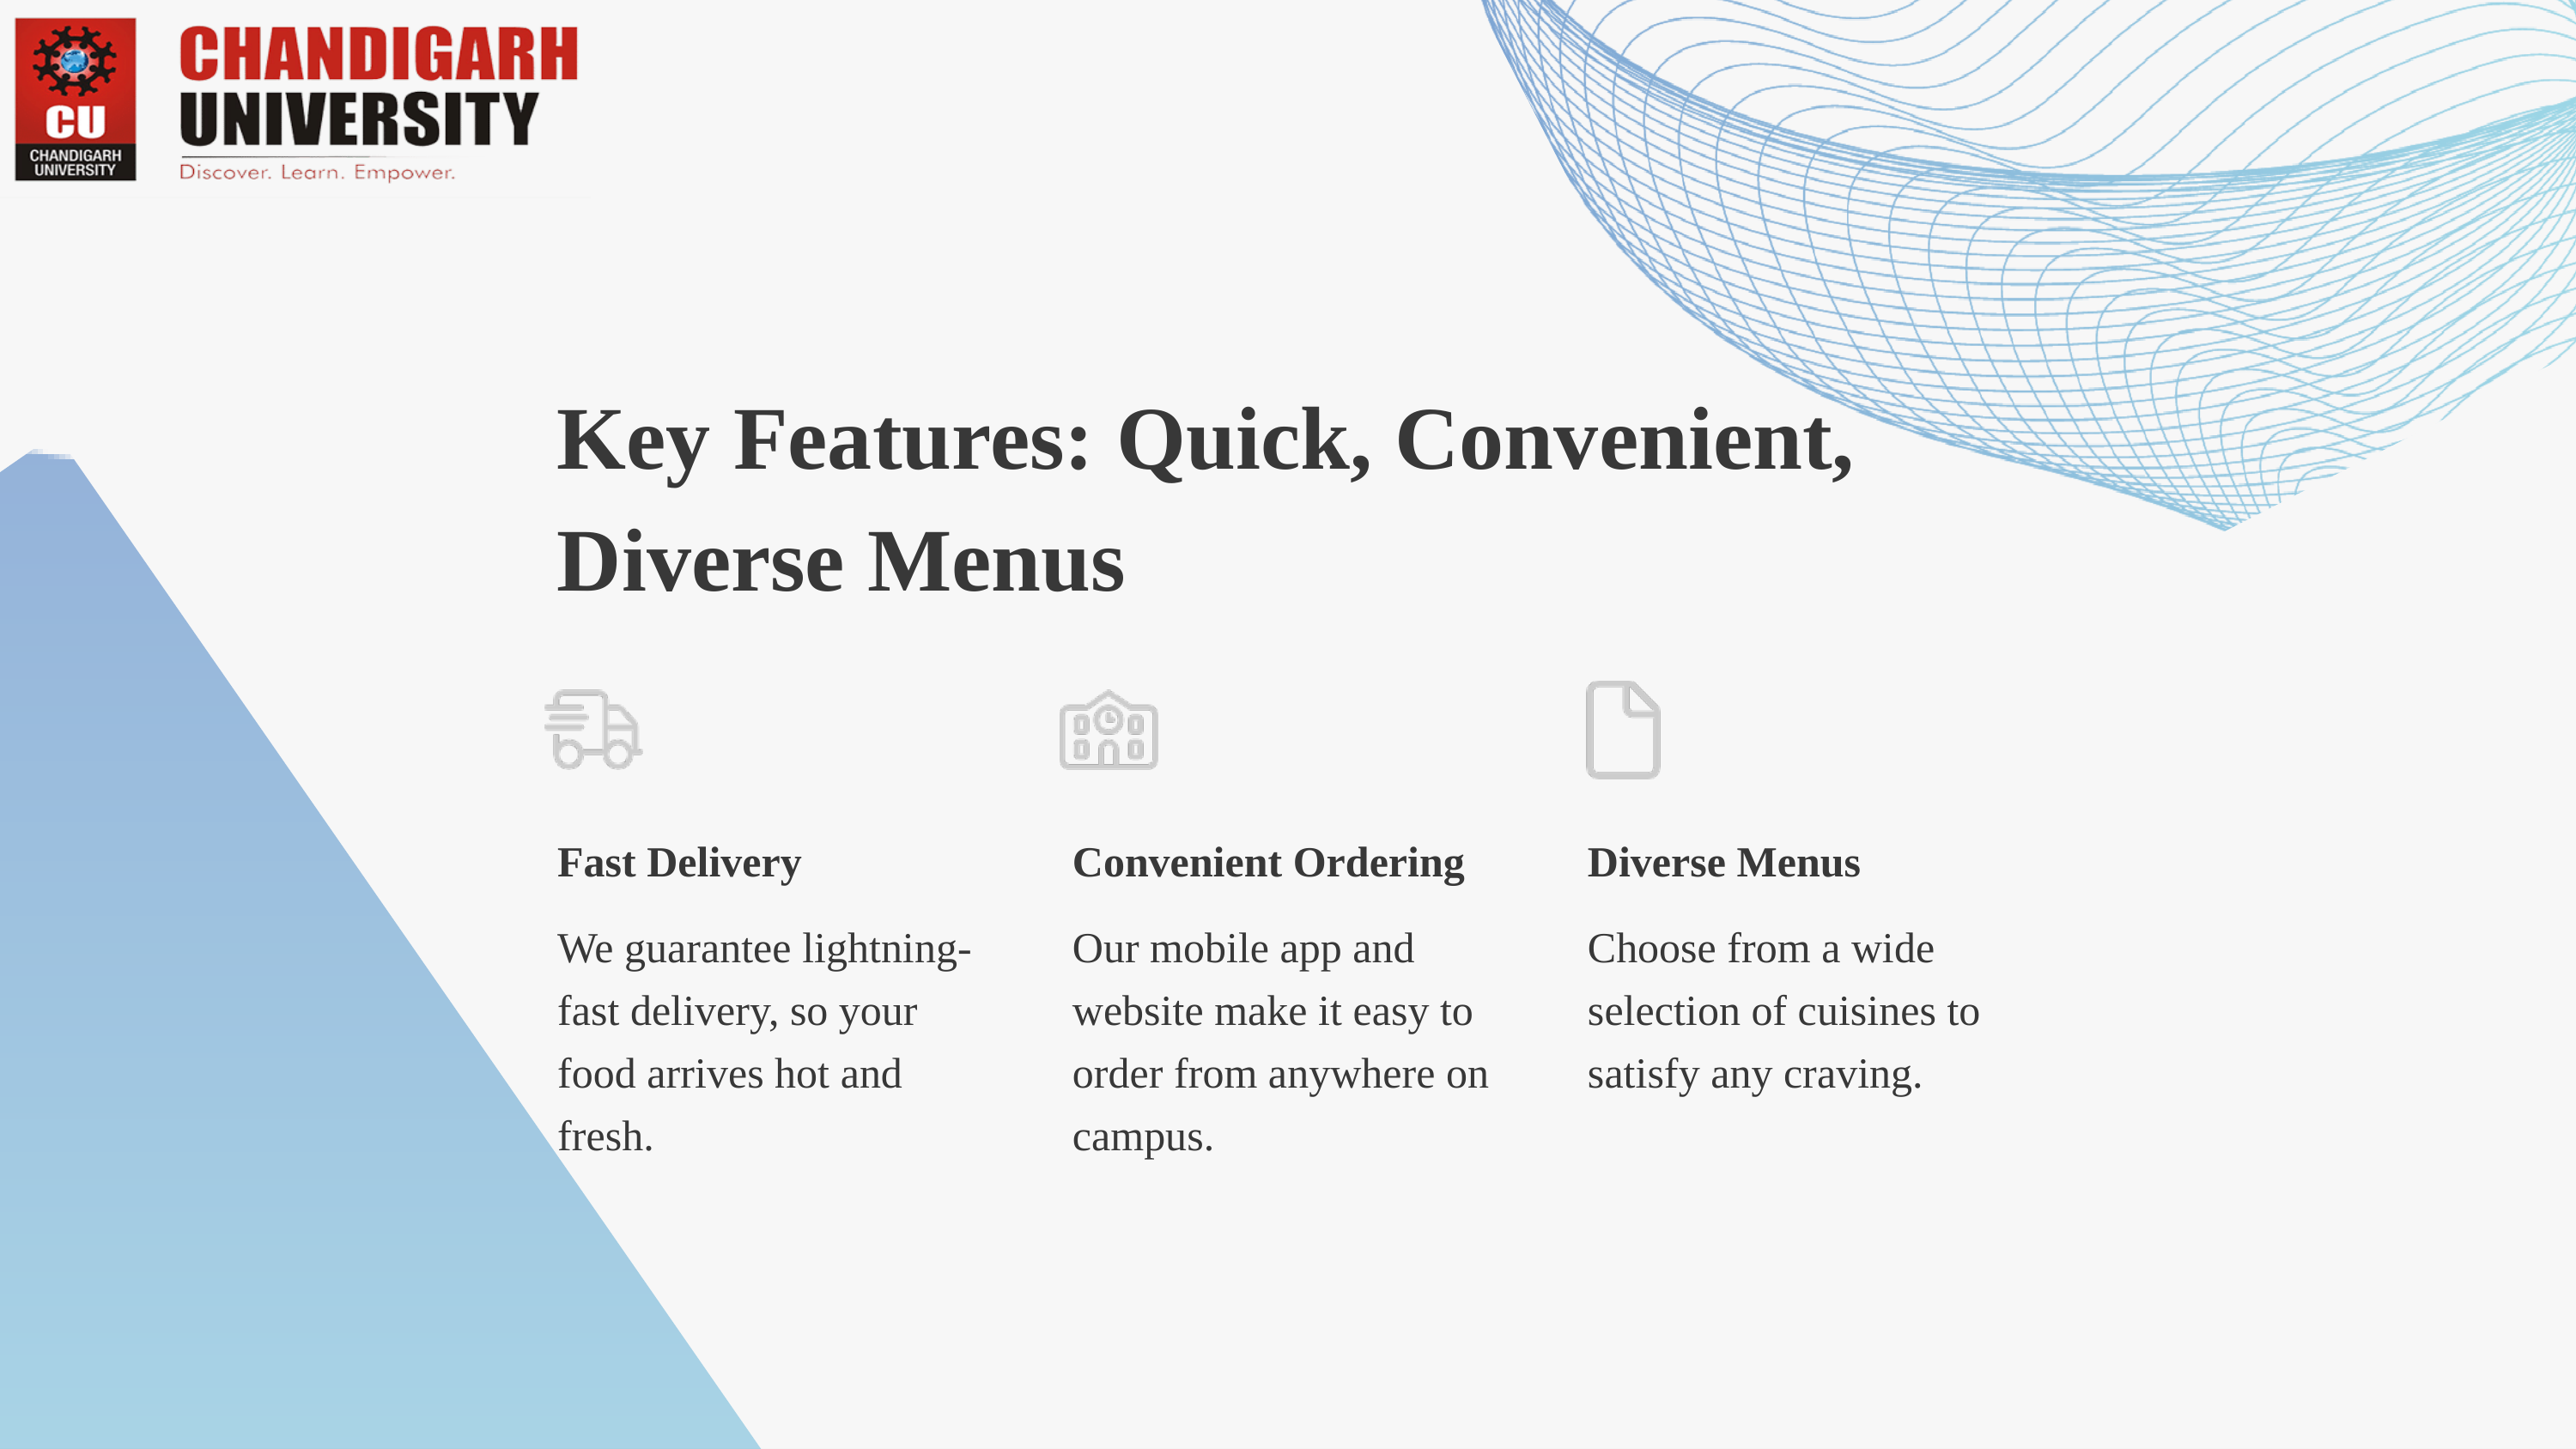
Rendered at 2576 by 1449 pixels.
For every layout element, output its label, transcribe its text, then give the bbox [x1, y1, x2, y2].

picture [544, 681, 643, 779]
text_box Key Features: Quick, Convenient, Diverse Menus [544, 358, 1785, 603]
text_box Fast Delivery [544, 817, 1001, 879]
text_box Choose from a wide selection of cuisines to satisfy any craving. [1575, 902, 2032, 1028]
picture [1059, 681, 1158, 779]
text_box [0, 433, 762, 1449]
picture [0, 9, 591, 199]
text_box Diverse Menus [1575, 817, 2032, 879]
text_box Our mobile app and website make it easy to order from anywhere on campus. [1060, 902, 1516, 1090]
text_box [1476, 0, 2576, 724]
text_box [0, 0, 2576, 1449]
text_box Convenient Ordering [1060, 817, 1516, 879]
text_box We guarantee lightning-fast delivery, so your food arrives hot and fresh. [544, 902, 1001, 1090]
picture [1574, 681, 1674, 779]
